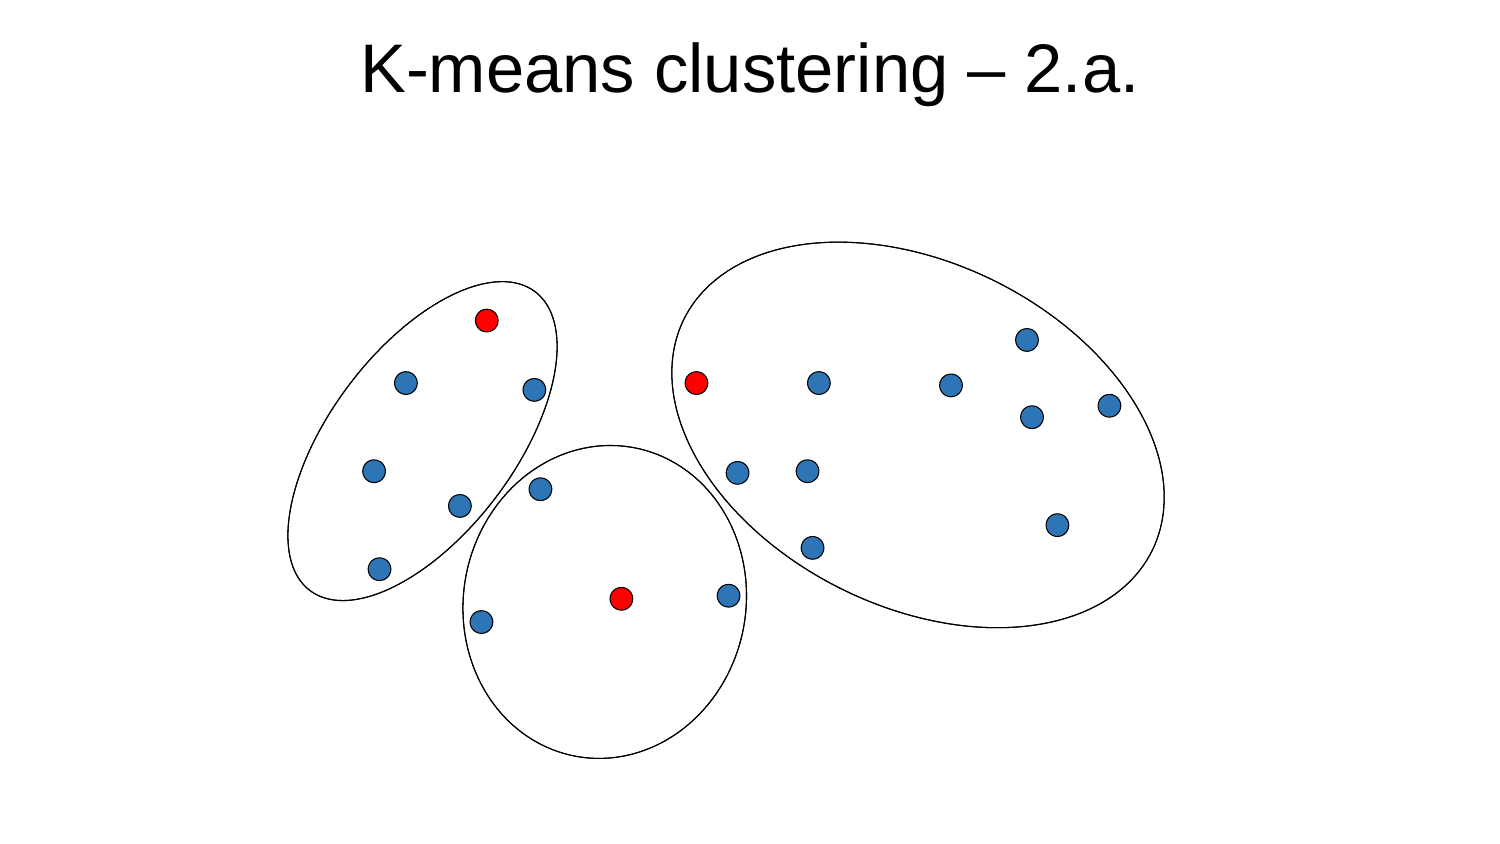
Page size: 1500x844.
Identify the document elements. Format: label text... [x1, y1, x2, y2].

text_box [1020, 405, 1044, 430]
text_box [528, 477, 553, 502]
text_box [684, 371, 709, 395]
text_box [1097, 393, 1122, 418]
text_box [800, 535, 825, 560]
text_box [725, 460, 750, 485]
text_box [806, 371, 831, 395]
text_box [287, 281, 558, 602]
text_box [447, 494, 472, 518]
text_box [609, 586, 634, 611]
text_box [362, 459, 386, 484]
text_box [1045, 513, 1070, 538]
text_box [462, 444, 748, 759]
text_box [522, 378, 547, 402]
text_box [716, 583, 741, 608]
text_box [474, 308, 499, 333]
text_box [795, 459, 820, 484]
text_box [469, 610, 494, 634]
text_box [671, 241, 1165, 629]
text_box [1015, 328, 1039, 352]
title K-means clustering – 2.a. [243, 0, 1257, 141]
text_box [939, 373, 963, 398]
text_box [394, 371, 418, 395]
text_box [367, 557, 392, 582]
